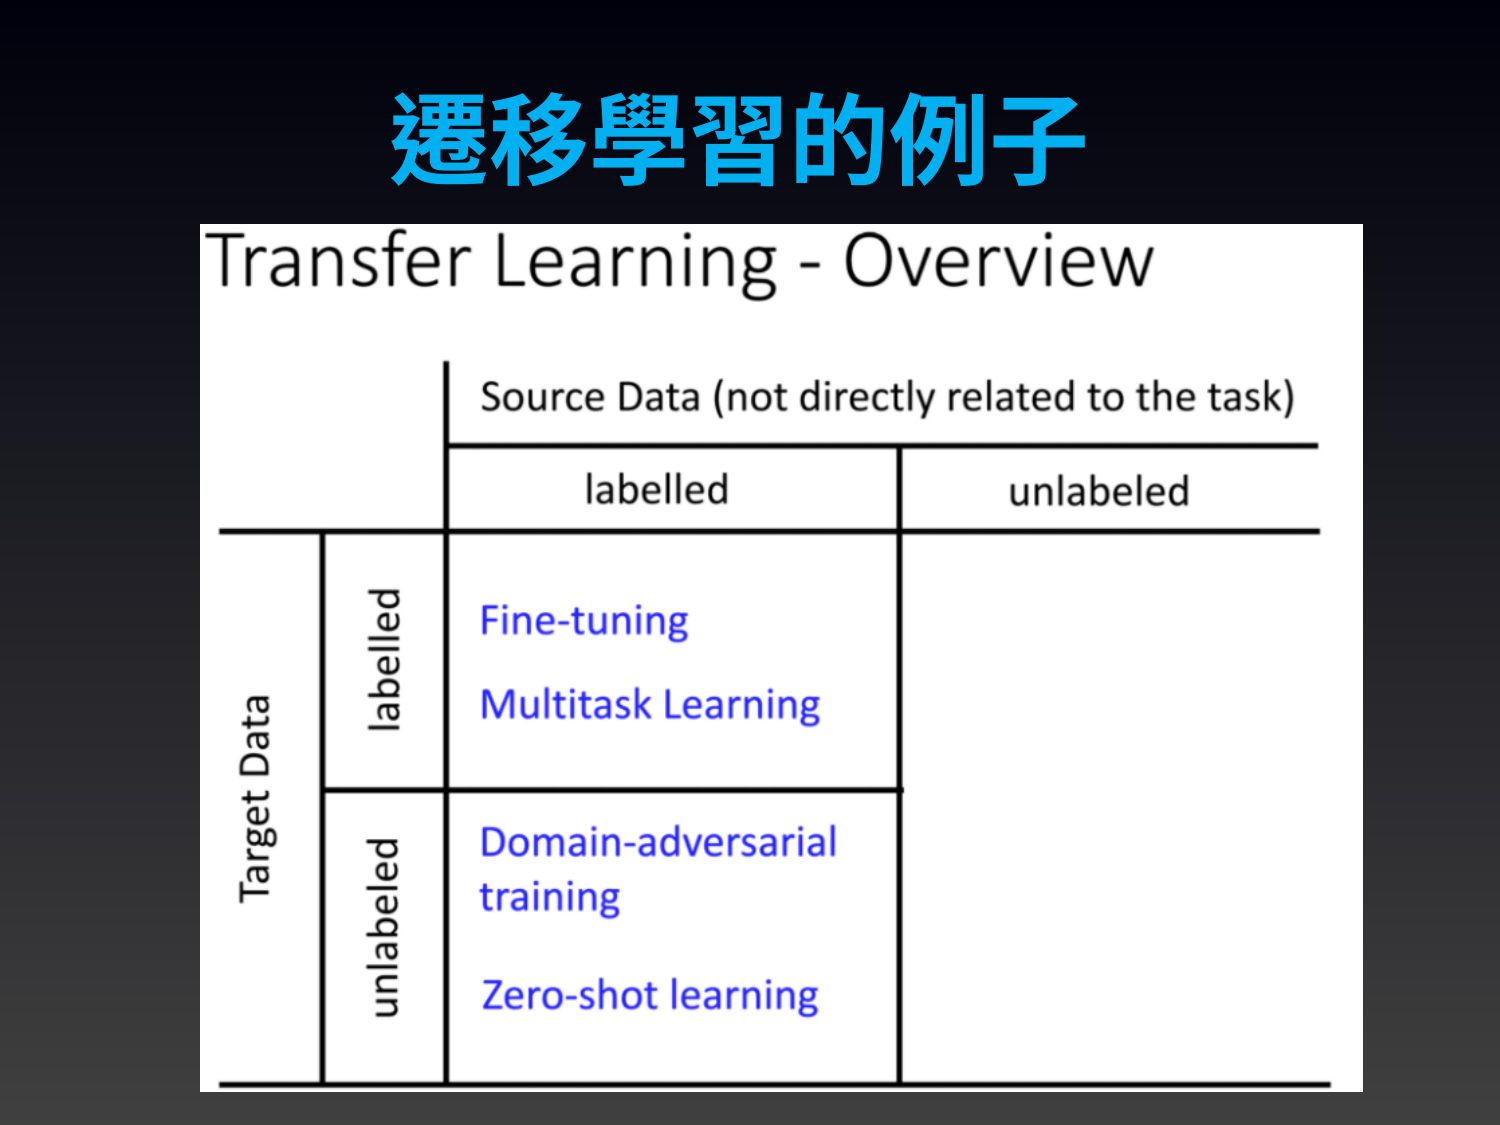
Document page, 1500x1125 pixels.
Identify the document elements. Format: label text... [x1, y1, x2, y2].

picture [199, 224, 1363, 1092]
list 遷移學習的例子 [375, 50, 1288, 213]
